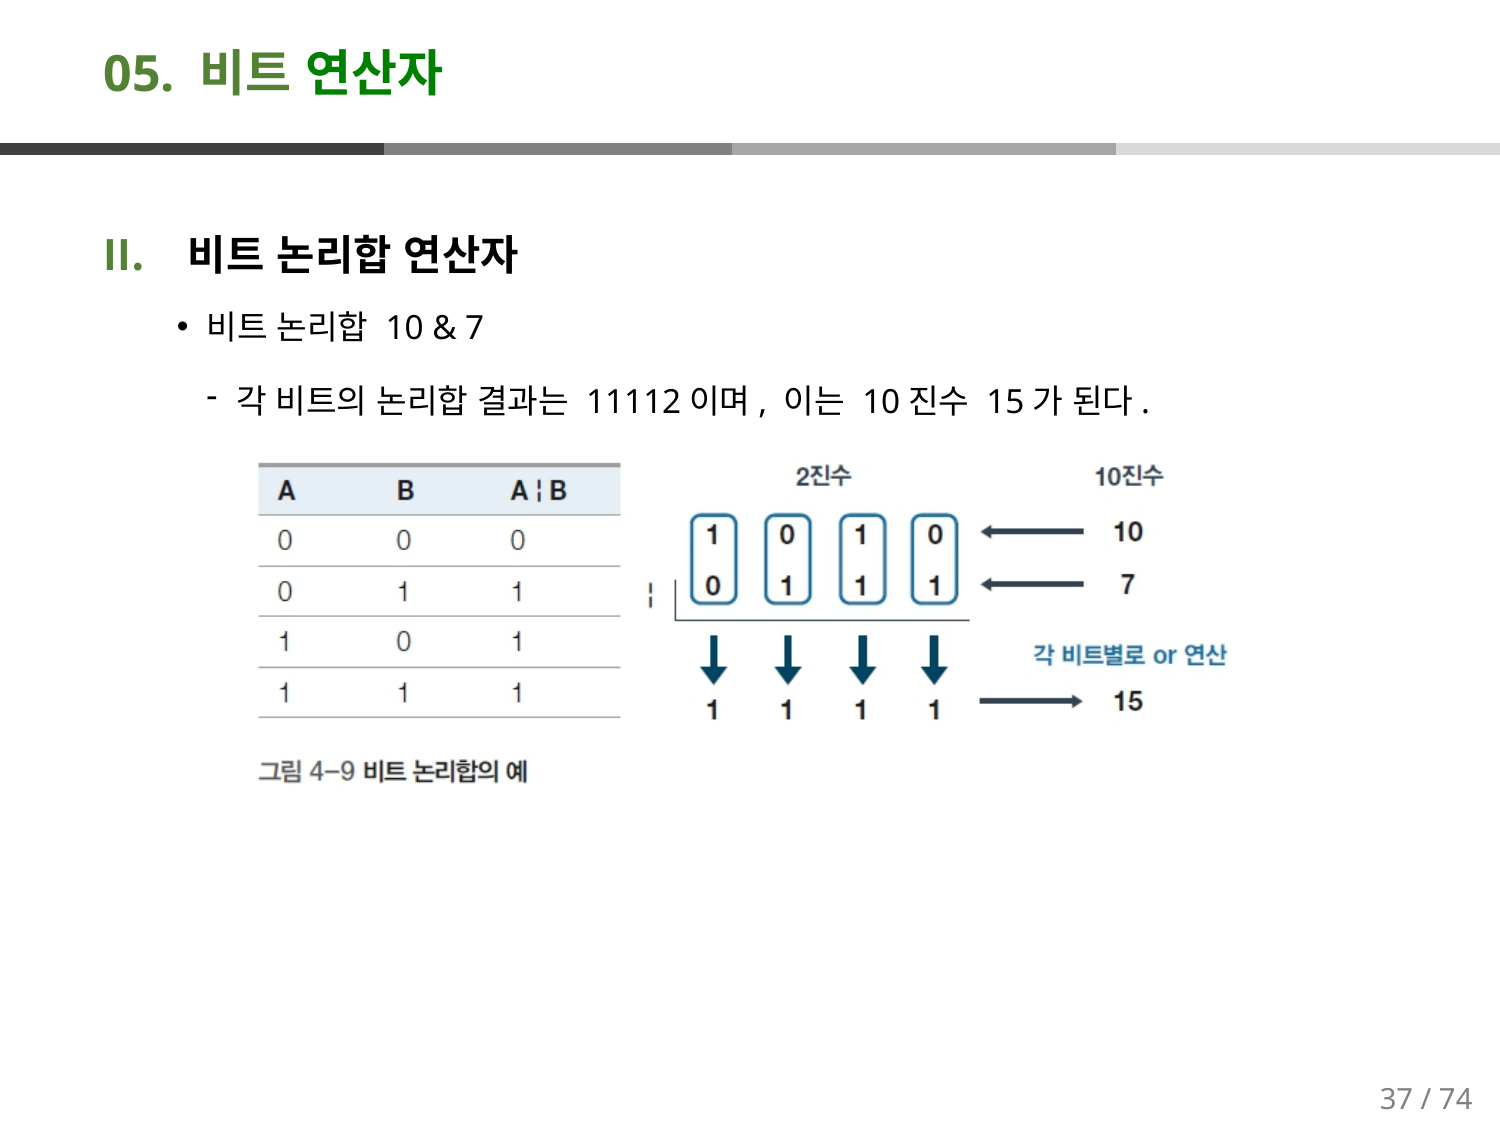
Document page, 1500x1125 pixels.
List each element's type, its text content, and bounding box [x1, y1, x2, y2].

list 비트 논리합 연산자 비트 논리합 10 & 7 각 비트의 논리합 결과는 11112이며, 이는 10진수 15가 된다. [88, 196, 1424, 1125]
title 05. 비트 연산자 [88, 30, 1400, 121]
picture [253, 456, 1235, 788]
